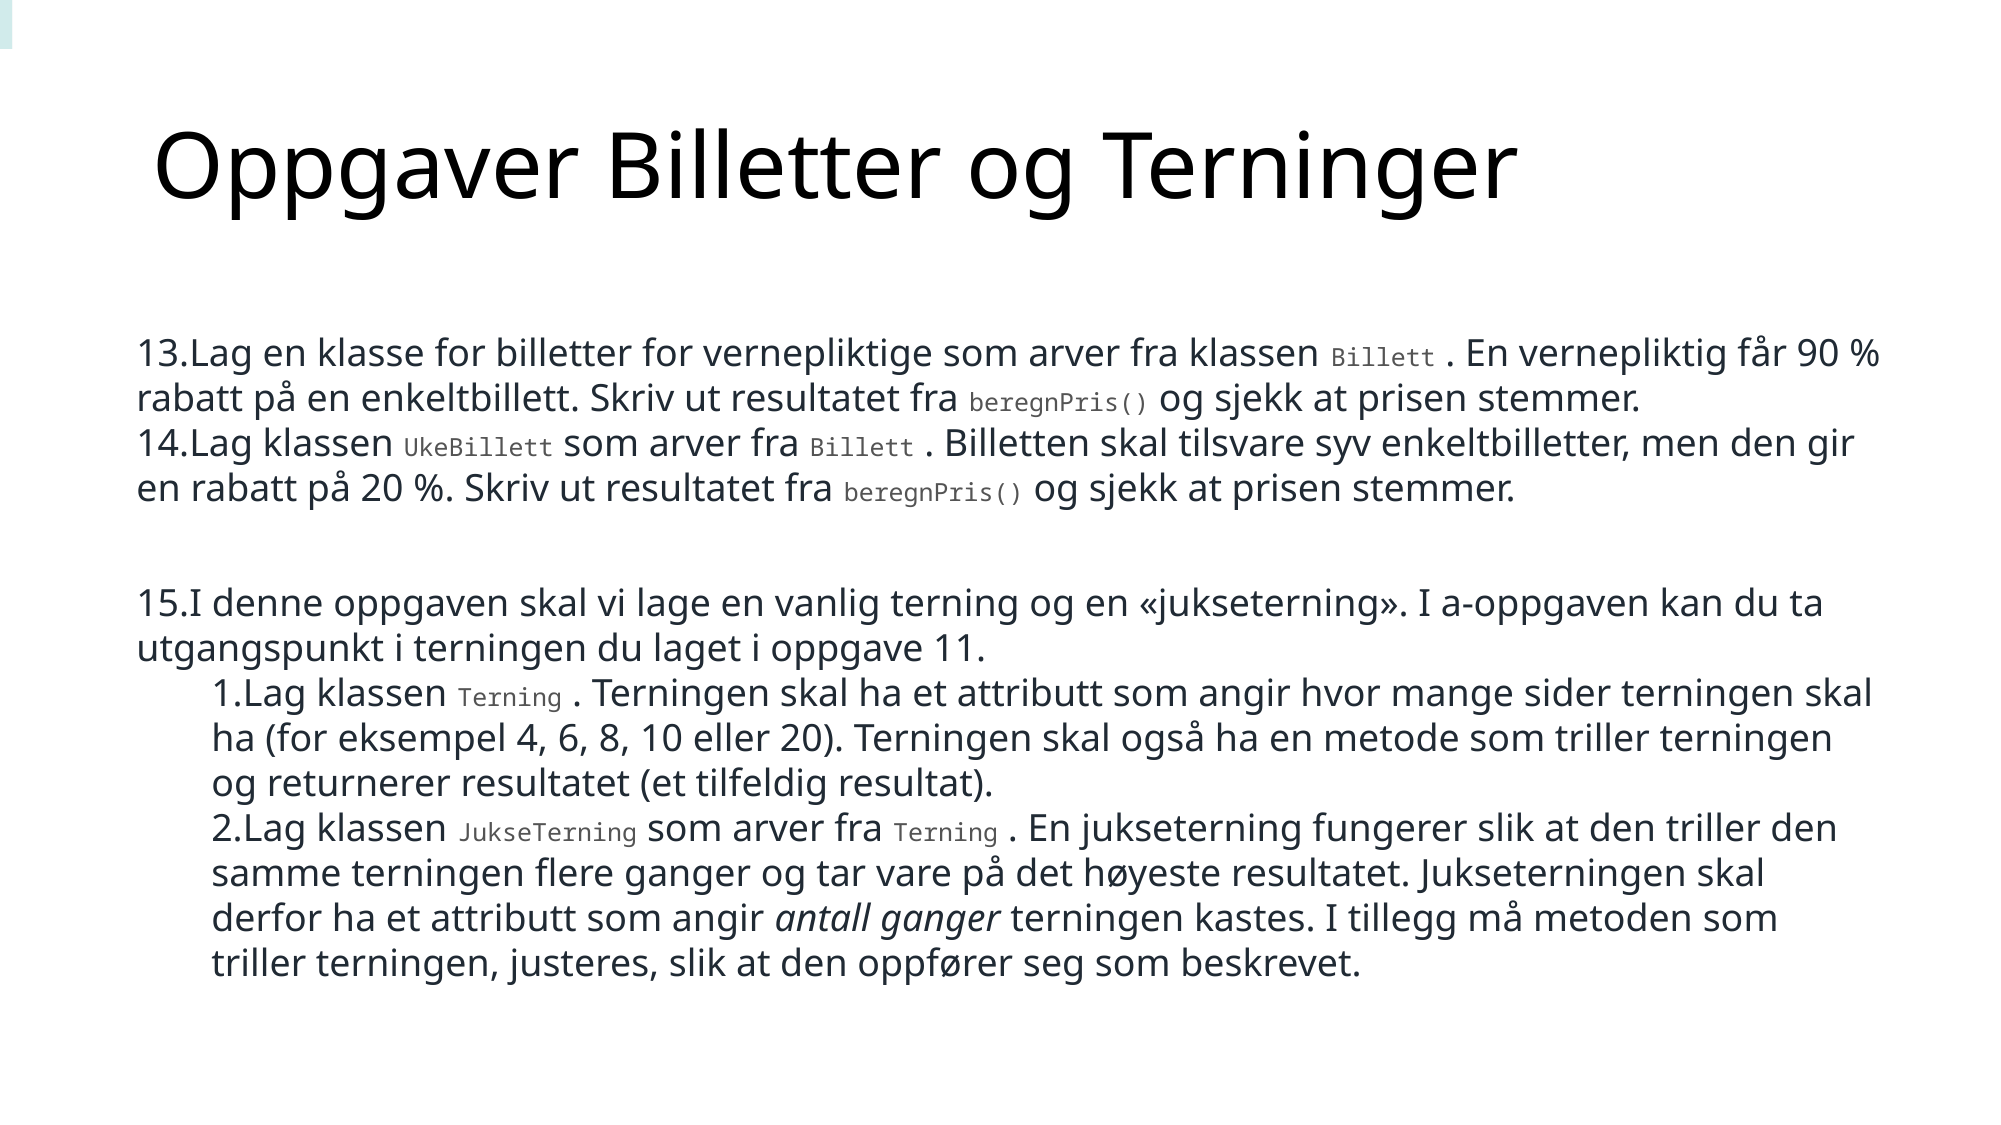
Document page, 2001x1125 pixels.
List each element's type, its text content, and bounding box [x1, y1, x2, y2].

text_box [0, 0, 13, 49]
title Oppgaver Billetter og Terninger [137, 59, 1863, 278]
list Lag en klasse for billetter for vernepliktige som arver fra klassen Billett . En vernepliktig får 90 % rabatt på en enkeltbillett. Skriv ut resultatet fra beregnPris() og sjekk at prisen stemmer. Lag klassen UkeBillett som arver fra Billett . Billetten skal tilsvare syv enkeltbilletter, men den gir en rabatt på 20 %. Skriv ut resultatet fra beregnPris() og sjekk at prisen stemmer. I denne oppgaven skal vi lage en vanlig terning og en «jukseterning». I a-oppgaven kan du ta utgangspunkt i terningen du laget i oppgave 11. Lag klassen Terning . Terningen skal ha et attributt som angir hvor mange sider terningen skal ha (for eksempel 4, 6, 8, 10 eller 20). Terningen skal også ha en metode som triller terningen og returnerer resultatet (et tilfeldig resultat). Lag klassen JukseTerning som arver fra Terning . En jukseterning fungerer slik at den triller den samme terningen flere ganger og tar vare på det høyeste resultatet. Jukseterningen skal derfor ha et attributt som angir antall ganger terningen kastes. I tillegg må metoden som triller terningen, justeres, slik at den oppfører seg som beskrevet. [137, 302, 1897, 1010]
